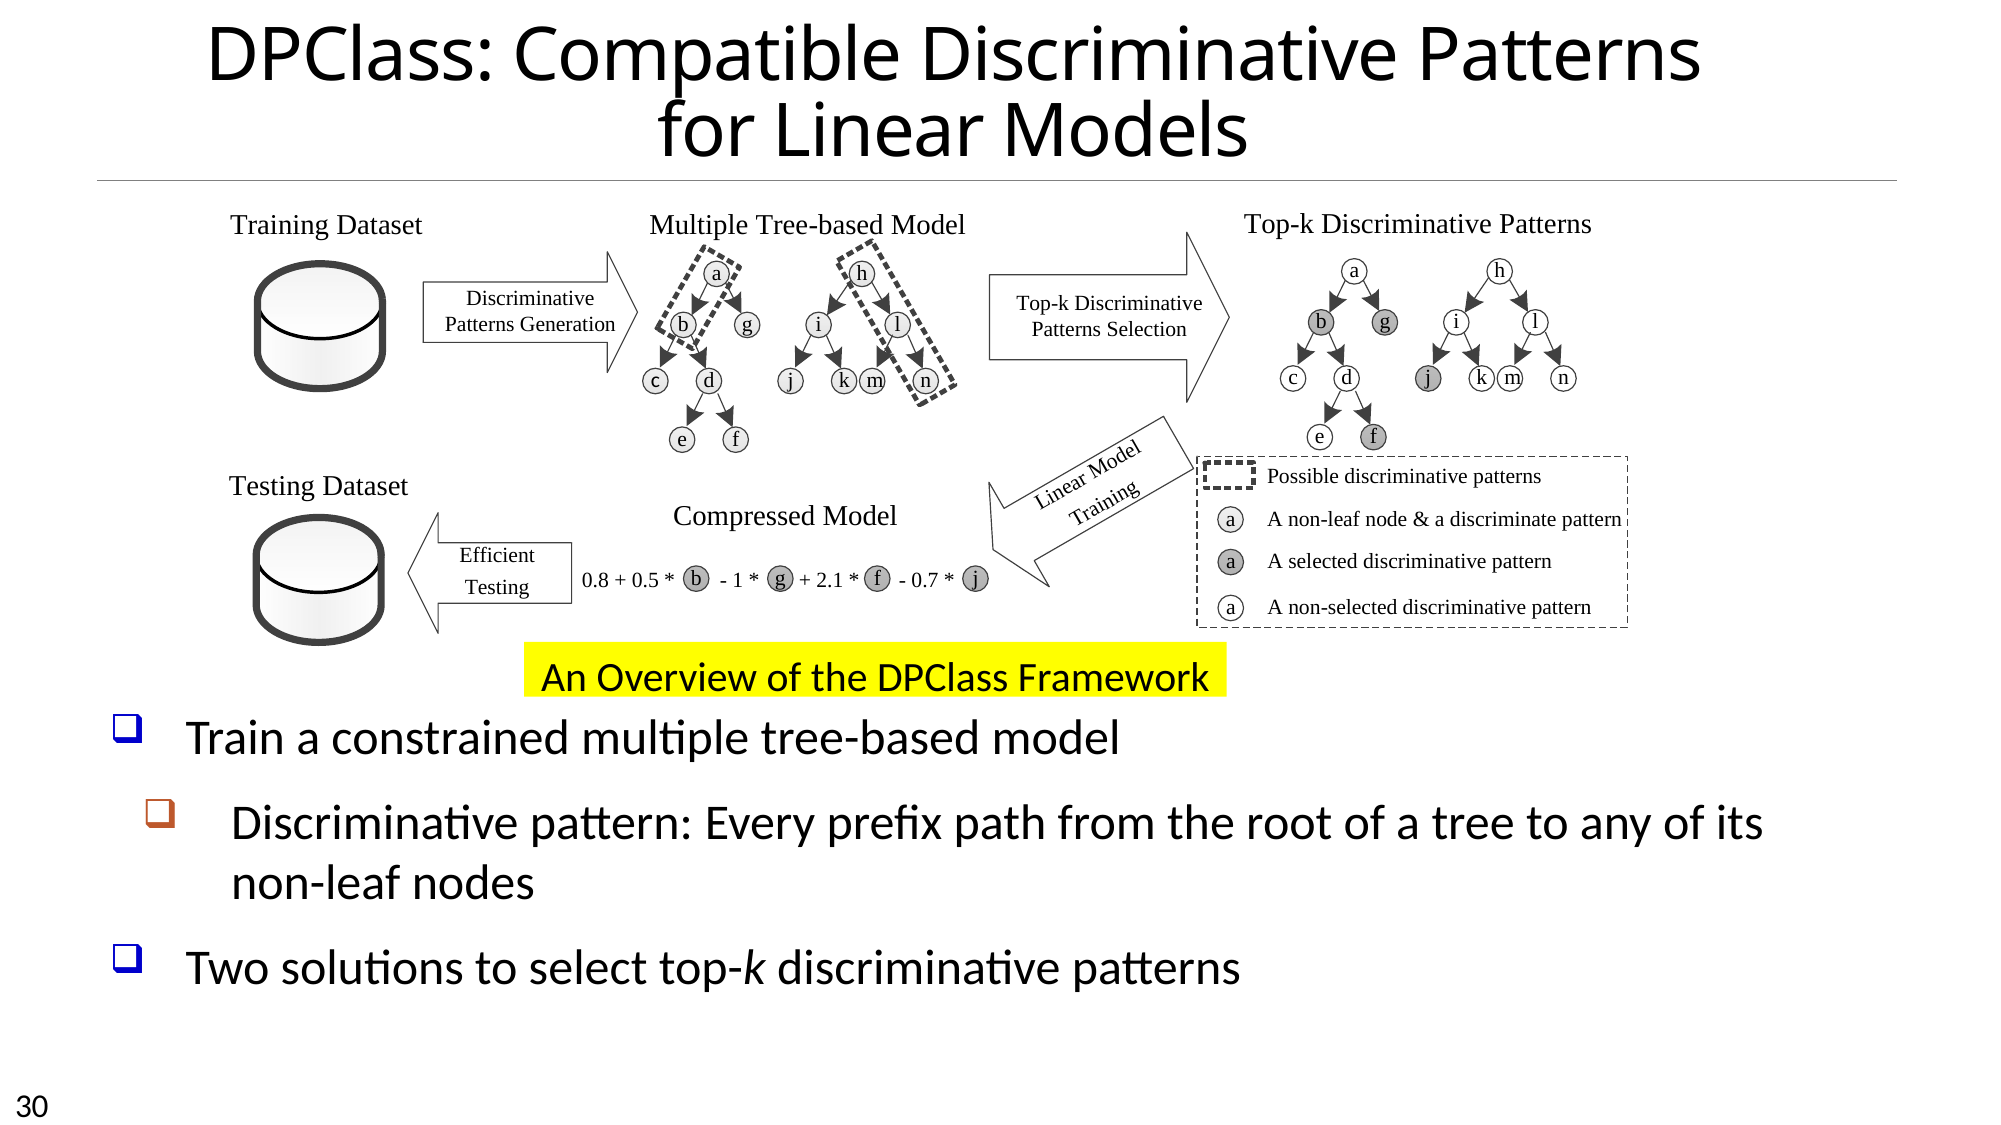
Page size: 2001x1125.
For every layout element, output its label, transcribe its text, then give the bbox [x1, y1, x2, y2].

list An Overview of the DPClass Framework [524, 659, 1227, 696]
title DPClass: Compatible Discriminative Patterns for Linear Models [160, 11, 1747, 179]
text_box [224, 198, 1633, 650]
text_box Train a constrained multiple tree-based model Discriminative pattern: Every prefix path from the root of a tree to any of its non-leaf nodes Two solutions to select top-k discriminative patterns [94, 696, 1840, 1074]
